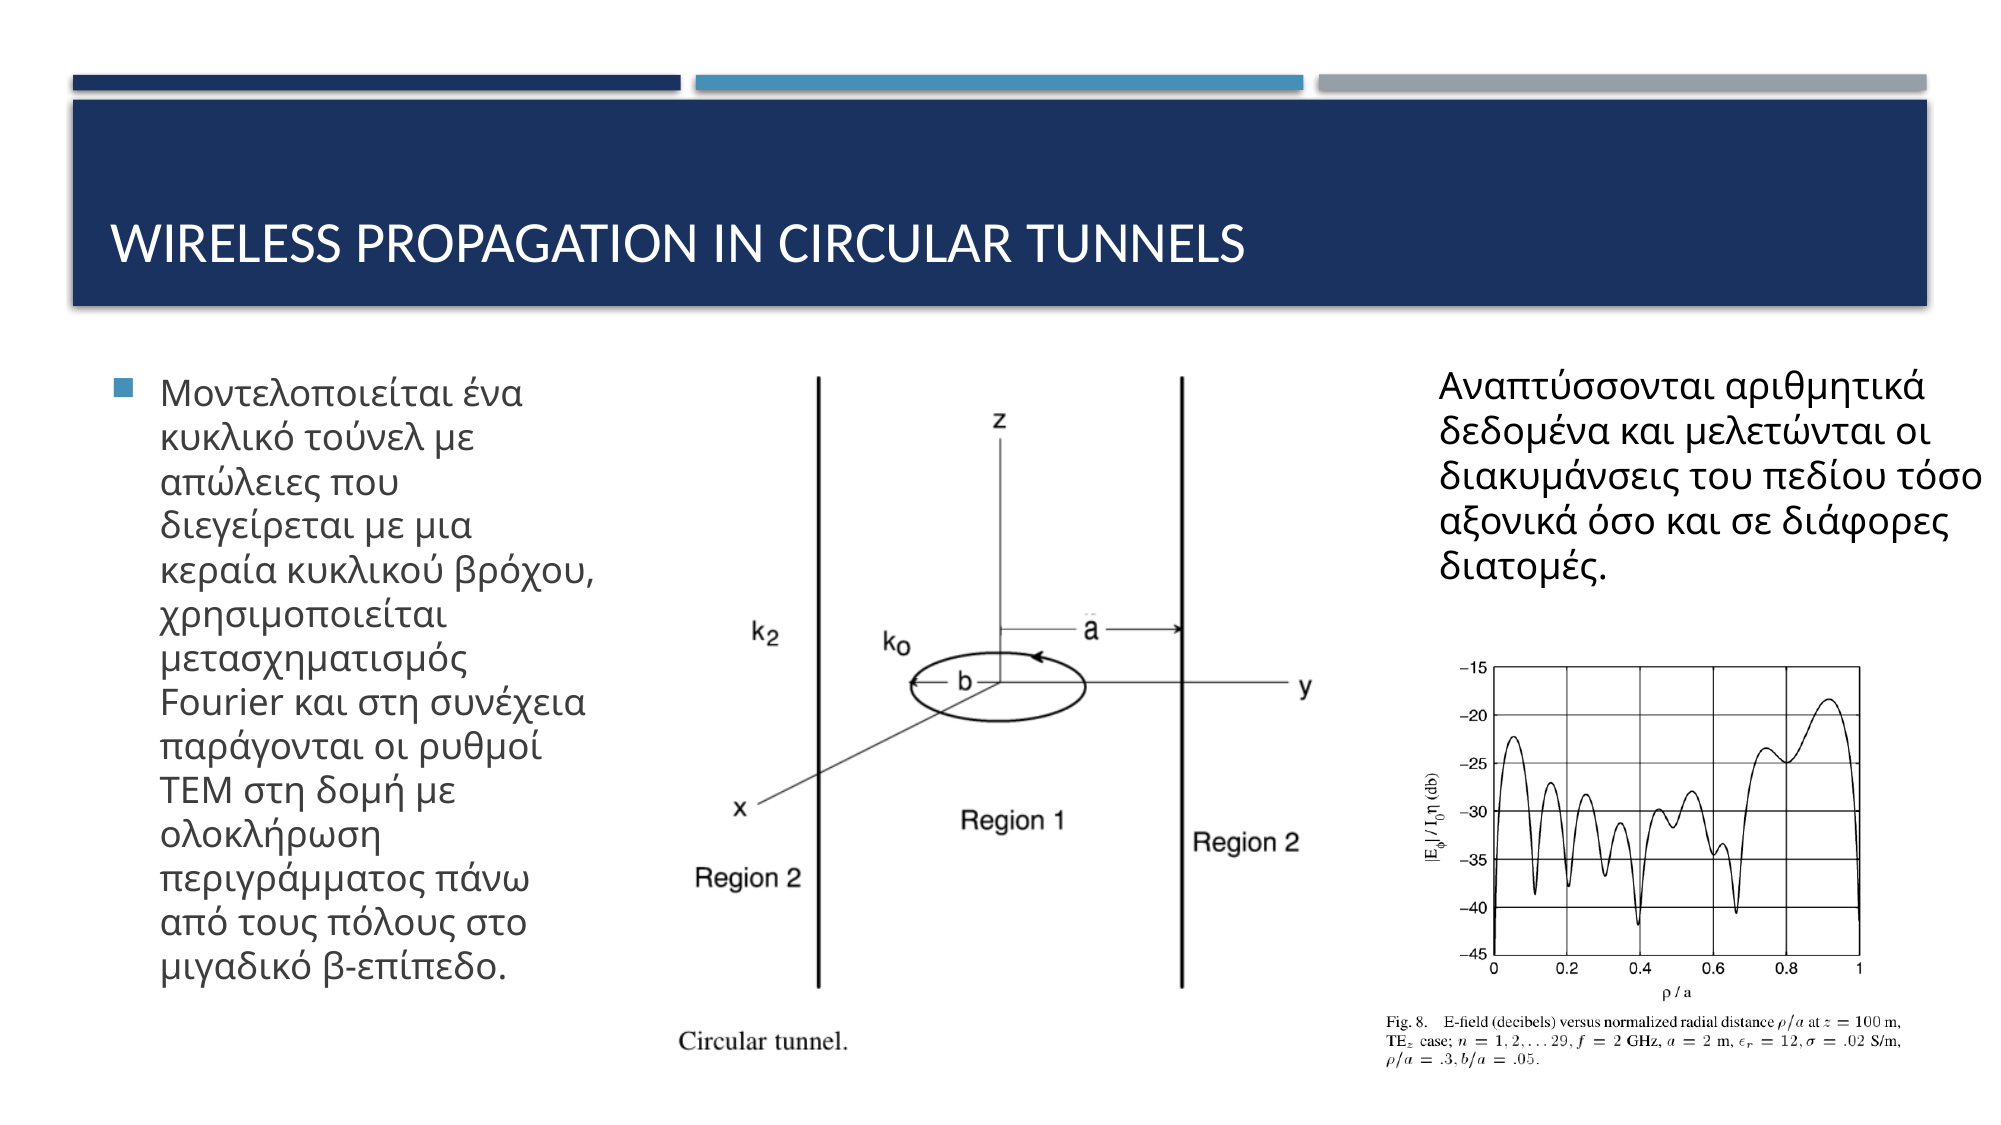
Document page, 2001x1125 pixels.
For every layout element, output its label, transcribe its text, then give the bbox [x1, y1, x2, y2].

list Μοντελοποιείται ένα κυκλικό τούνελ με απώλειες που διεγείρεται με μια κεραία κυκλικού βρόχου, χρησιμοποιείται μετασχηματισμός Fourier και στη συνέχεια παράγονται οι ρυθμοί ΤΕΜ στη δομή με ολοκλήρωση περιγράμματος πάνω από τους πόλους στο μιγαδικό β-επίπεδο. [95, 341, 614, 1015]
picture [1371, 635, 1906, 1070]
title Wireless Propagation in Circular Tunnels [95, 119, 1905, 282]
text_box Αναπτύσσονται αριθμητικά δεδομένα και μελετώνται οι διακυμάνσεις του πεδίου τόσο αξονικά όσο και σε διάφορες διατομές. [1424, 354, 2000, 640]
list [674, 341, 1326, 1070]
